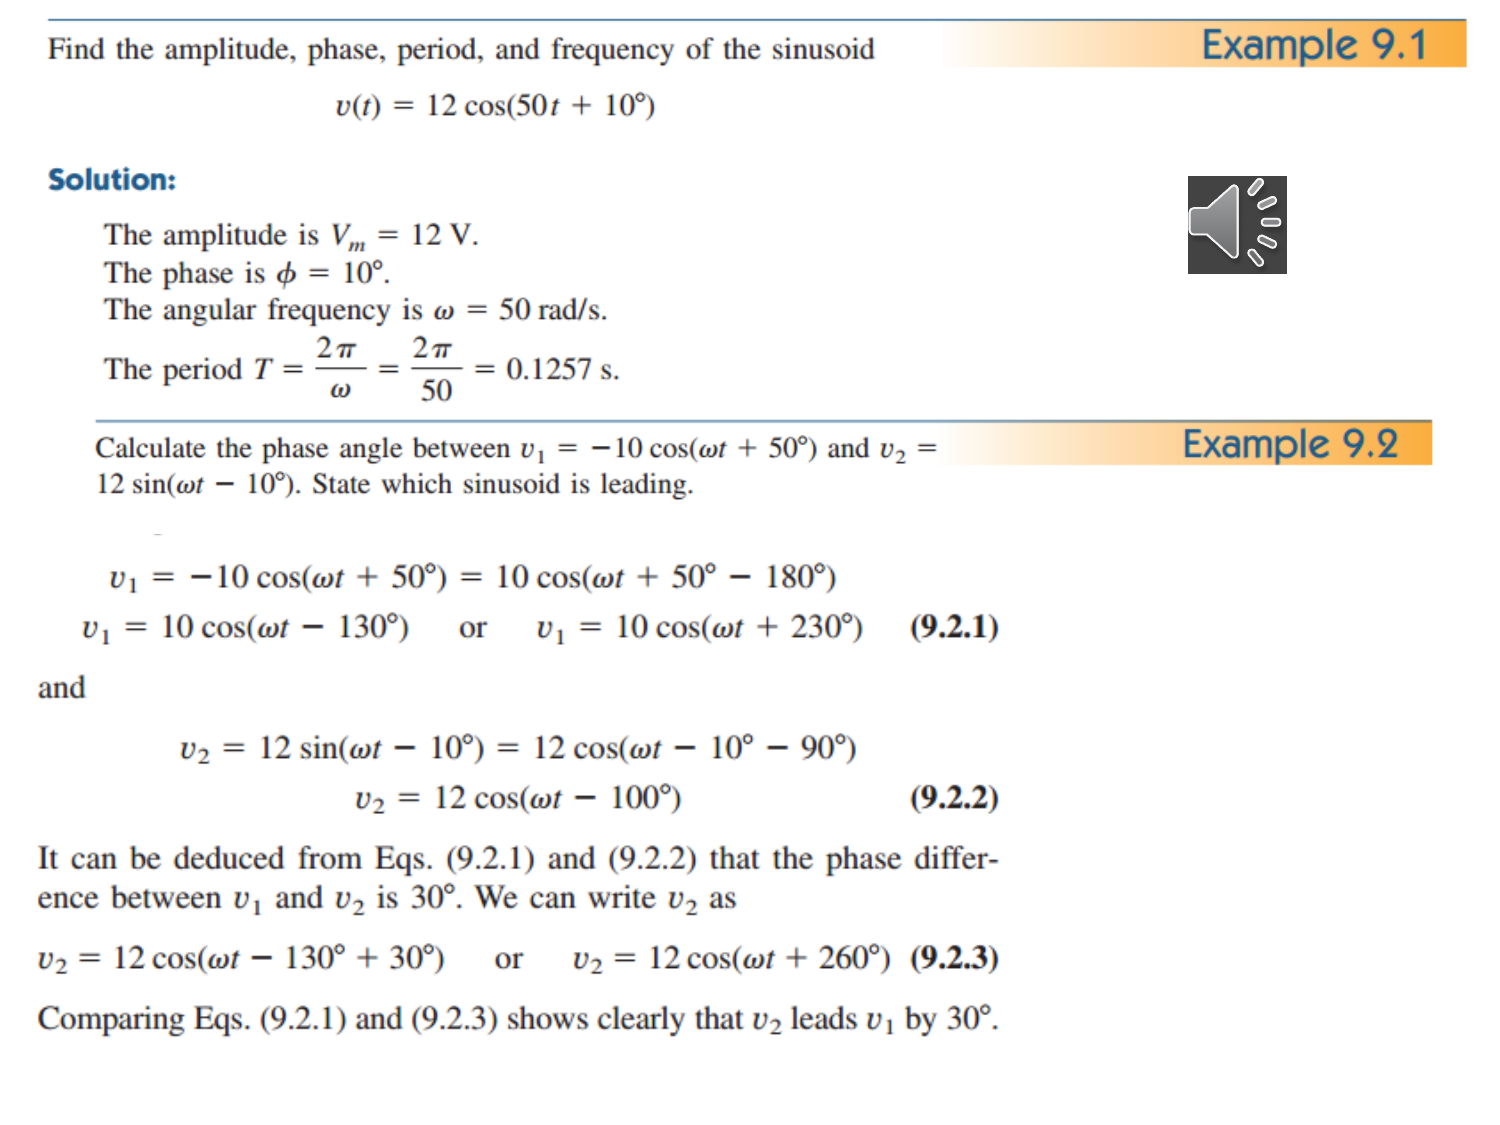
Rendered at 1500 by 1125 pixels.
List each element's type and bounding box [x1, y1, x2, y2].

picture [12, 0, 1488, 504]
picture [12, 534, 1011, 1051]
